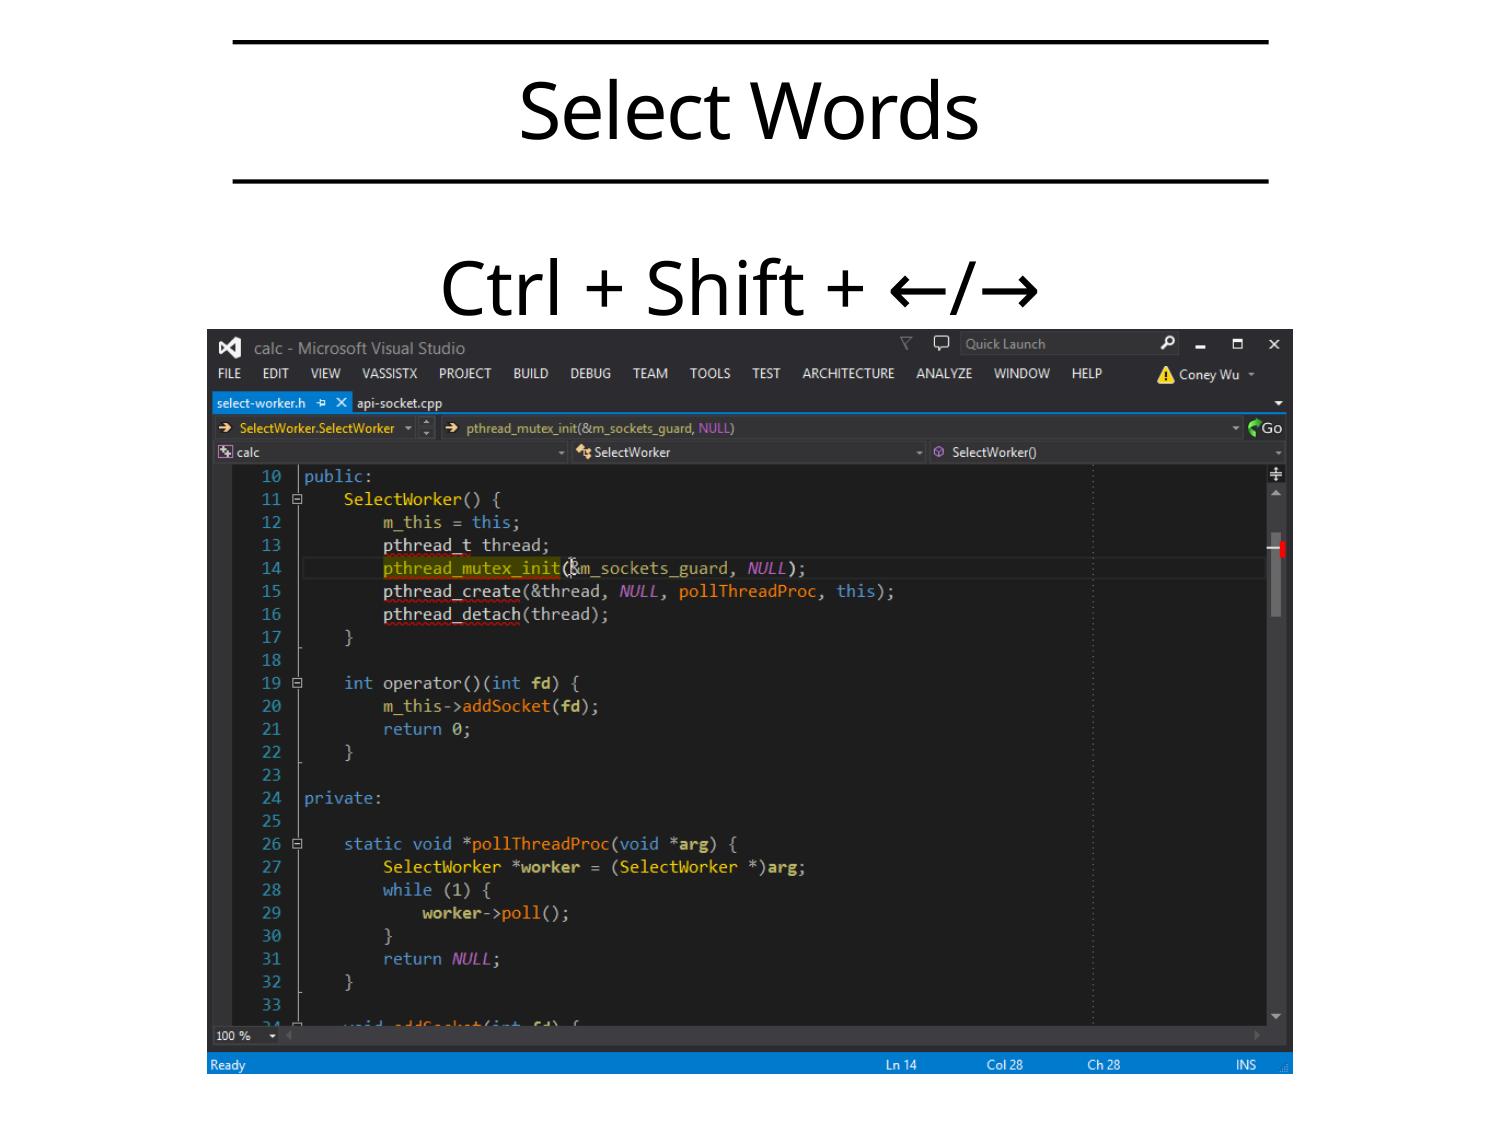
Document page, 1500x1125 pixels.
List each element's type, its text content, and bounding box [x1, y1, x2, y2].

title Select Words [231, 77, 1269, 162]
picture [207, 328, 1293, 1075]
text_box Ctrl + Shift + ←/→ [103, 214, 1396, 1021]
